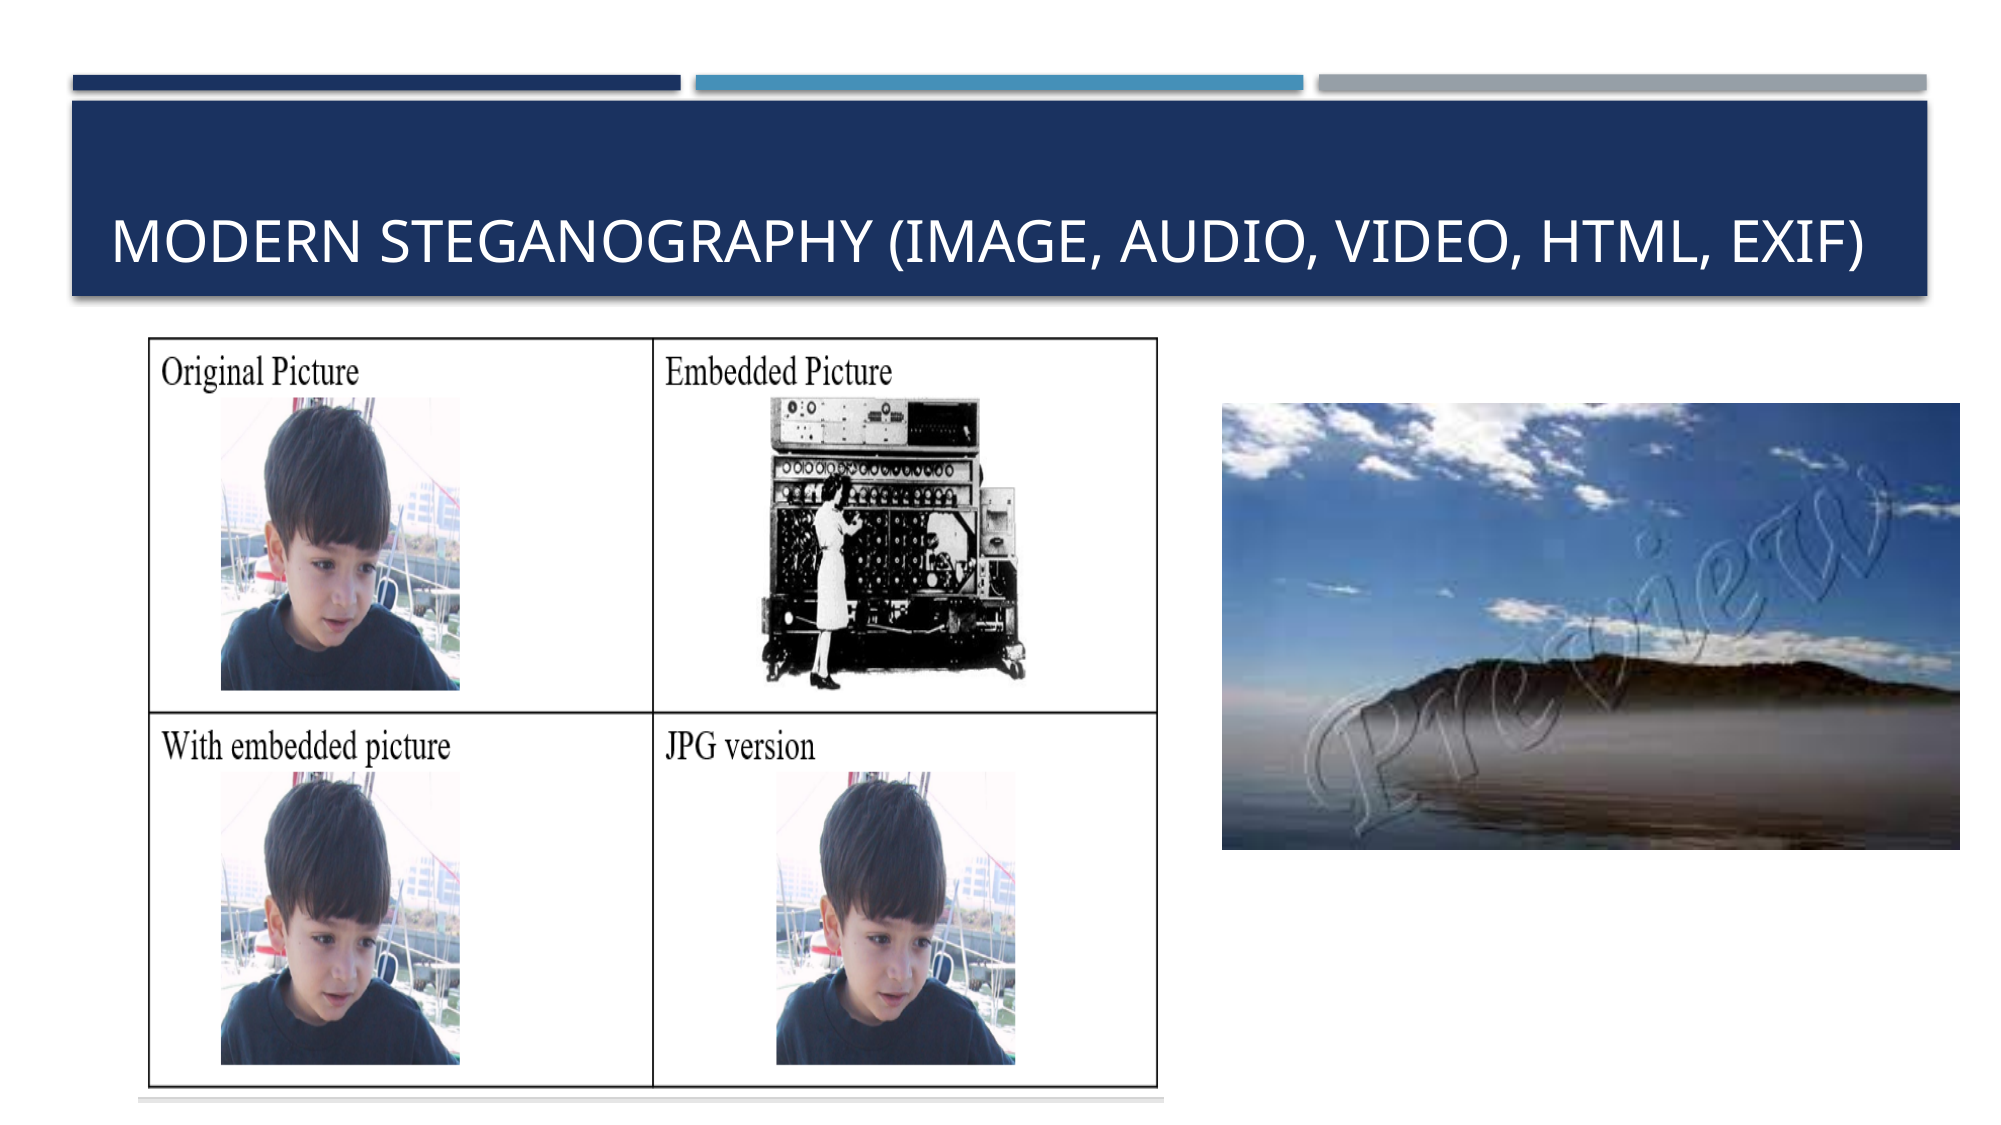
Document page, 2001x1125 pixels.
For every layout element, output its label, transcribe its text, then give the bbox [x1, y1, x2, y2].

picture [138, 328, 1165, 1103]
picture [1221, 402, 1961, 851]
title Modern Steganography (image, audio, video, html, exif) [95, 115, 1905, 282]
